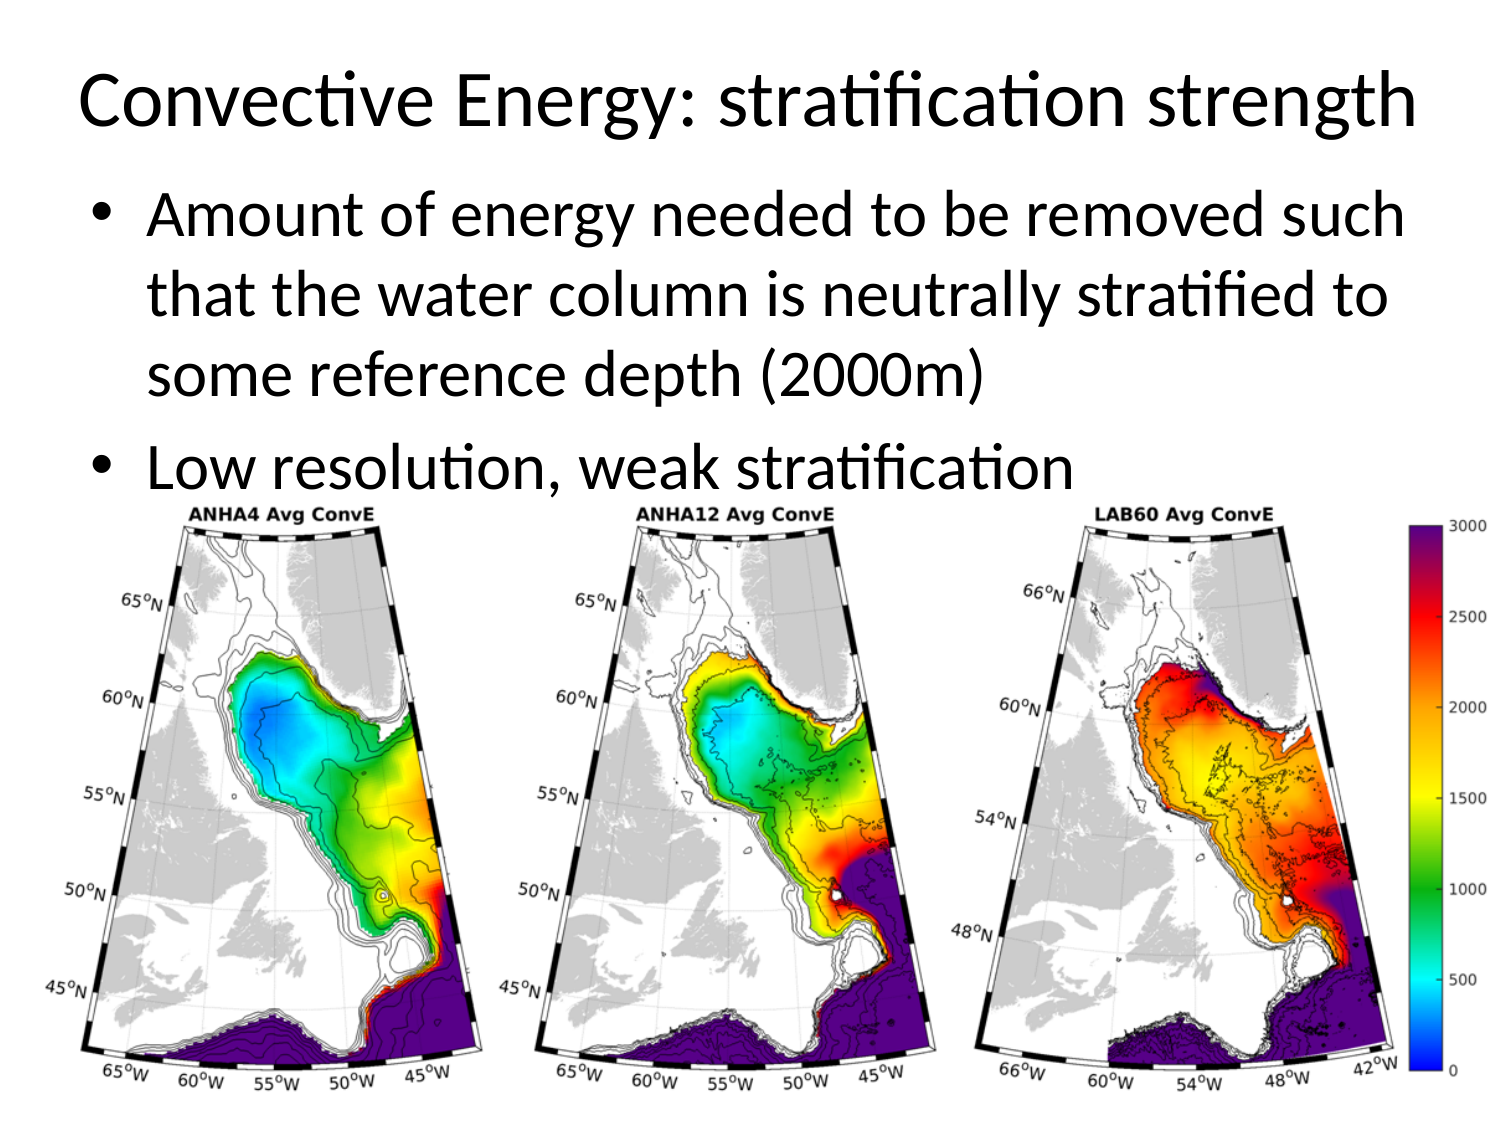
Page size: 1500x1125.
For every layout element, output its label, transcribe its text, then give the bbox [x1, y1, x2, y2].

picture [37, 499, 1500, 1125]
list Amount of energy needed to be removed such that the water column is neutrally stratified to some reference depth (2000m) Low resolution, weak stratification [75, 162, 1425, 498]
title Convective Energy: stratification strength [0, 0, 1500, 188]
